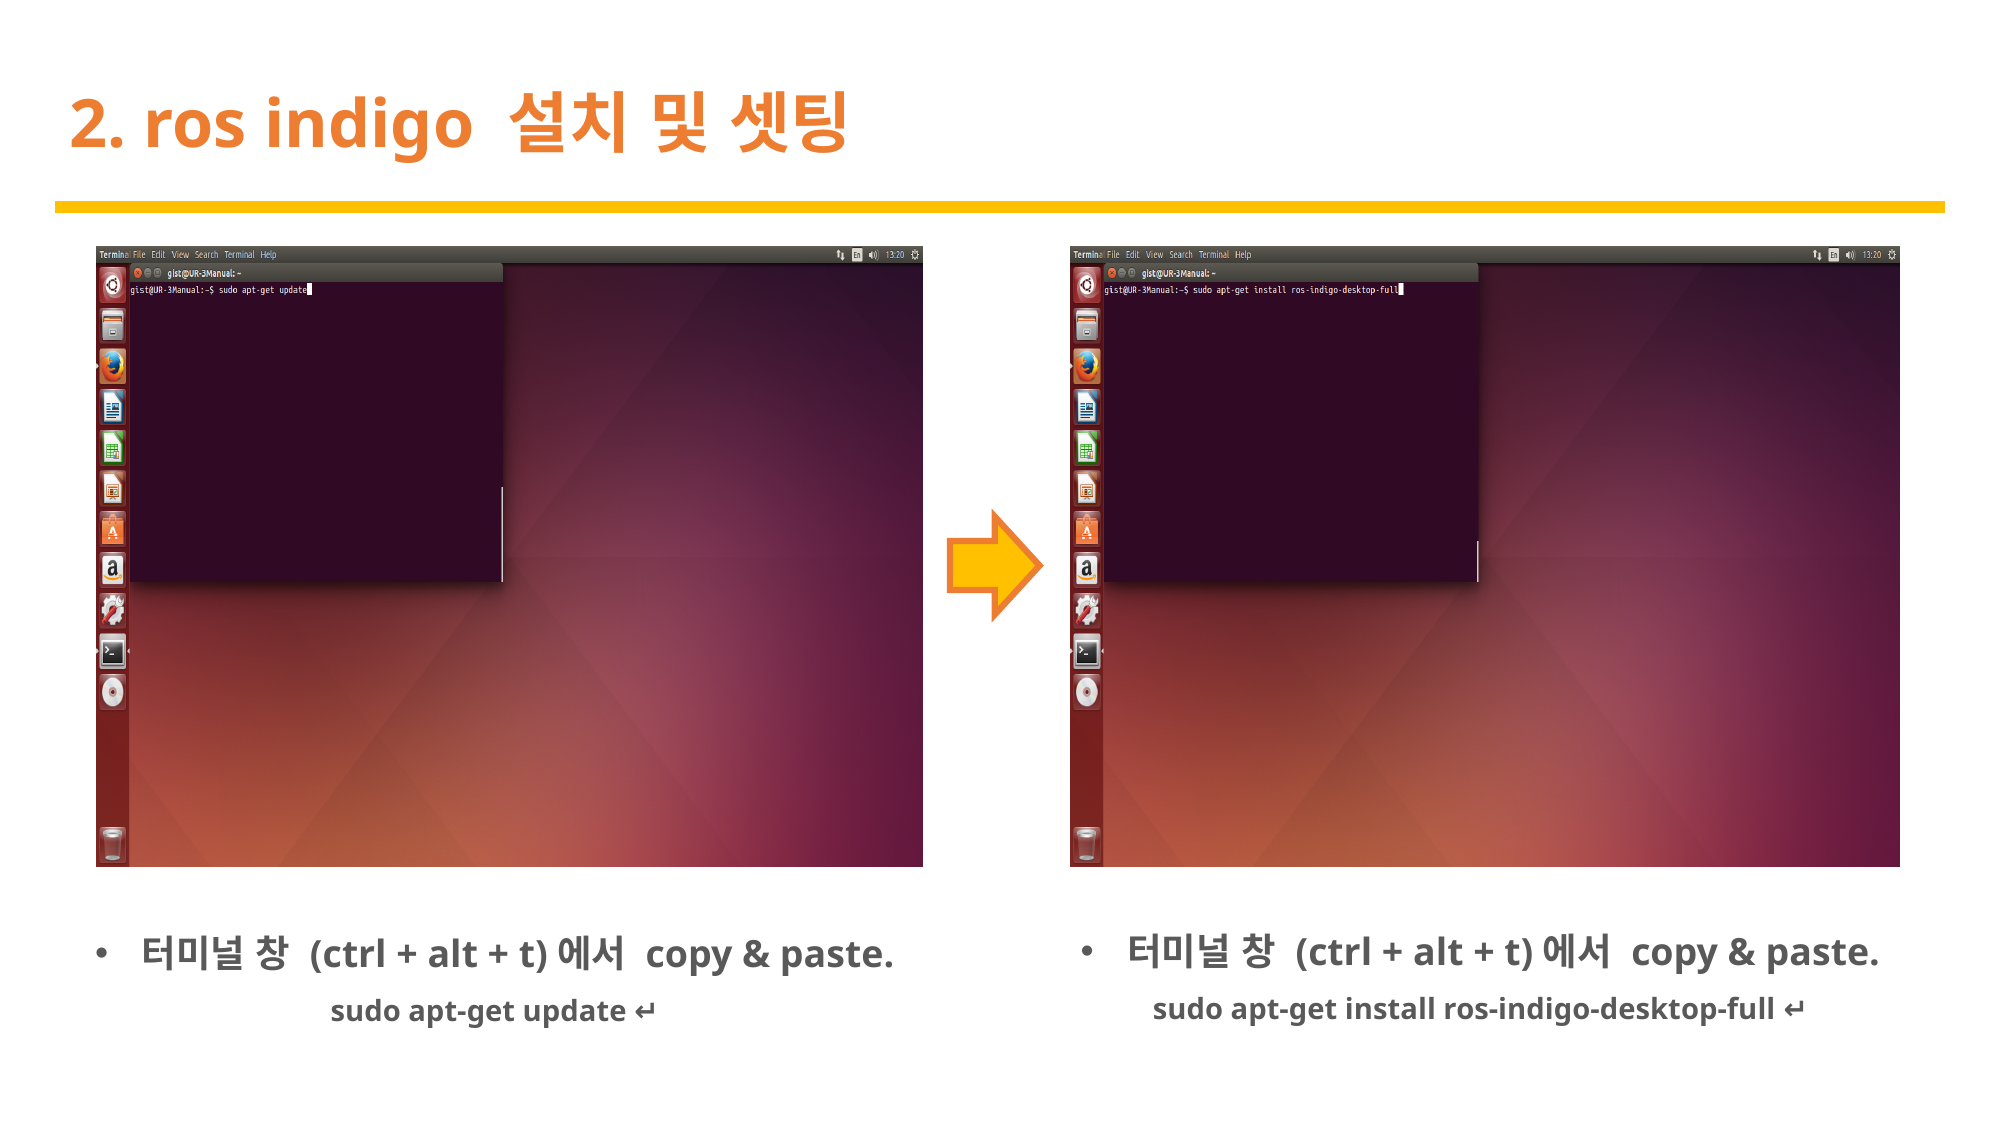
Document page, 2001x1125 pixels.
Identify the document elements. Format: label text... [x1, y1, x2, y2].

text_box 2. ros indigo 설치 및 셋팅 [54, 73, 1927, 168]
picture [1070, 246, 1900, 867]
text_box 터미널 창 (ctrl + alt + t)에서 copy & paste. sudo apt-get install ros-indigo-desktop-full ↵ [984, 897, 1977, 1033]
picture [96, 246, 923, 867]
text_box 터미널 창 (ctrl + alt + t)에서 copy & paste. sudo apt-get update ↵ [0, 899, 991, 1035]
text_box [948, 513, 1042, 618]
